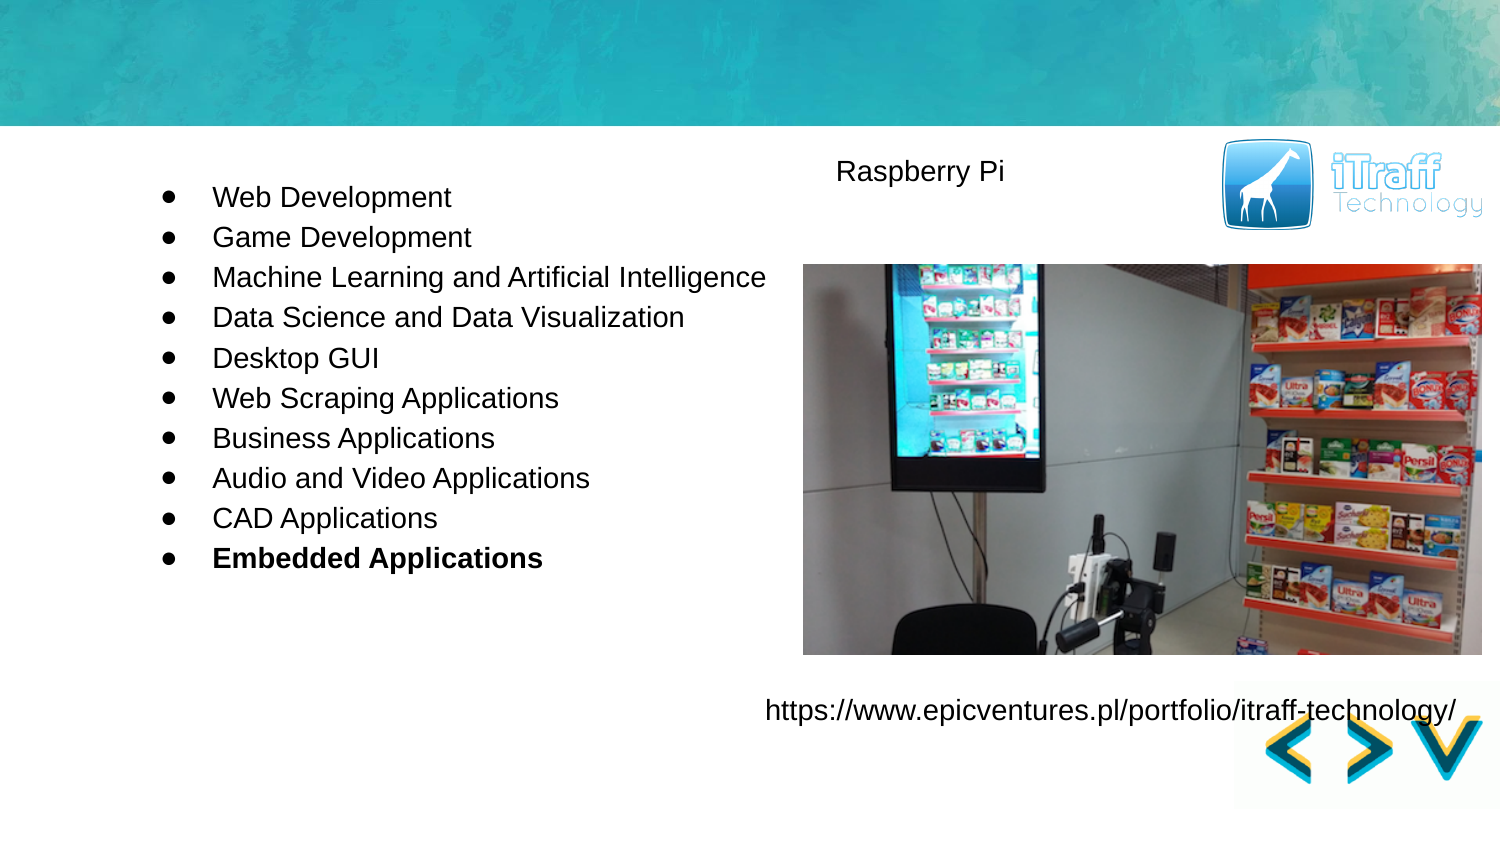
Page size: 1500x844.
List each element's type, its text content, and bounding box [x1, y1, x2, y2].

picture [0, 0, 1500, 844]
text_box Raspberry Pi [820, 137, 1206, 218]
text_box https://www.epicventures.pl/portfolio/itraff-technology/ [750, 676, 1490, 735]
text_box Web Development Game Development Machine Learning and Artificial Intelligence Data Science and Data Visualization Desktop GUI Web Scraping Applications Business Applications Audio and Video Applications CAD Applications Embedded Applications [122, 158, 882, 651]
